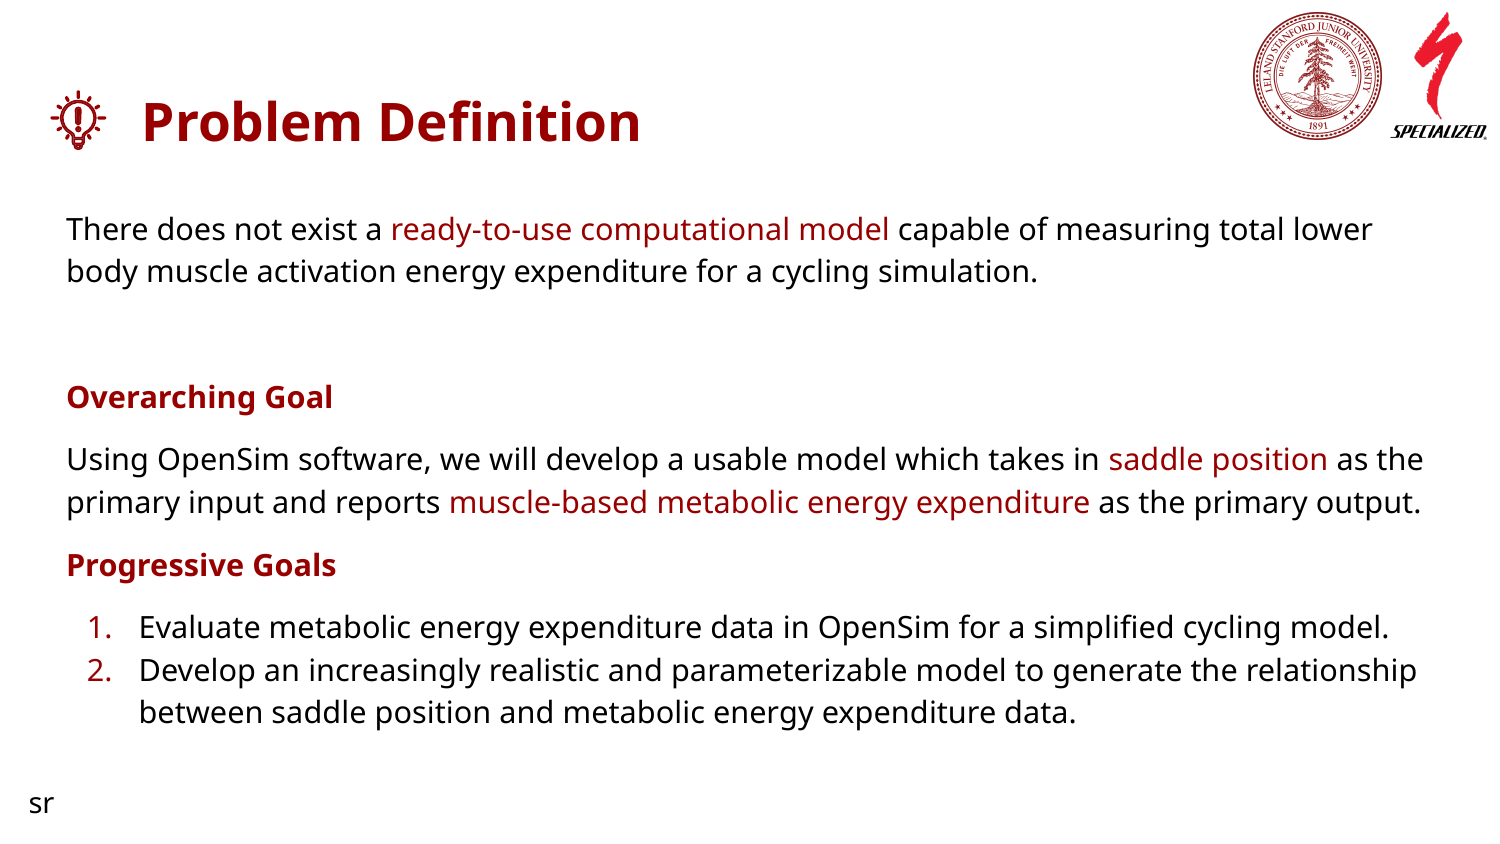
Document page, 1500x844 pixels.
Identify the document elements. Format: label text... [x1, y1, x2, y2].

picture [1253, 12, 1382, 72]
text_box sr [13, 769, 127, 834]
picture [1390, 12, 1487, 140]
list There does not exist a ready-to-use computational model capable of measuring total lower body muscle activation energy expenditure for a cycling simulation. Overarching Goal Using OpenSim software, we will develop a usable model which takes in saddle position as the primary input and reports muscle-based metabolic energy expenditure as the primary output. Progressive Goals Evaluate metabolic energy expenditure data in OpenSim for a simplified cycling model. Develop an increasingly realistic and parameterizable model to generate the relationship between saddle position and metabolic energy expenditure data. [51, 189, 1449, 798]
title Problem Definition [51, 72, 1449, 167]
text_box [50, 90, 106, 150]
